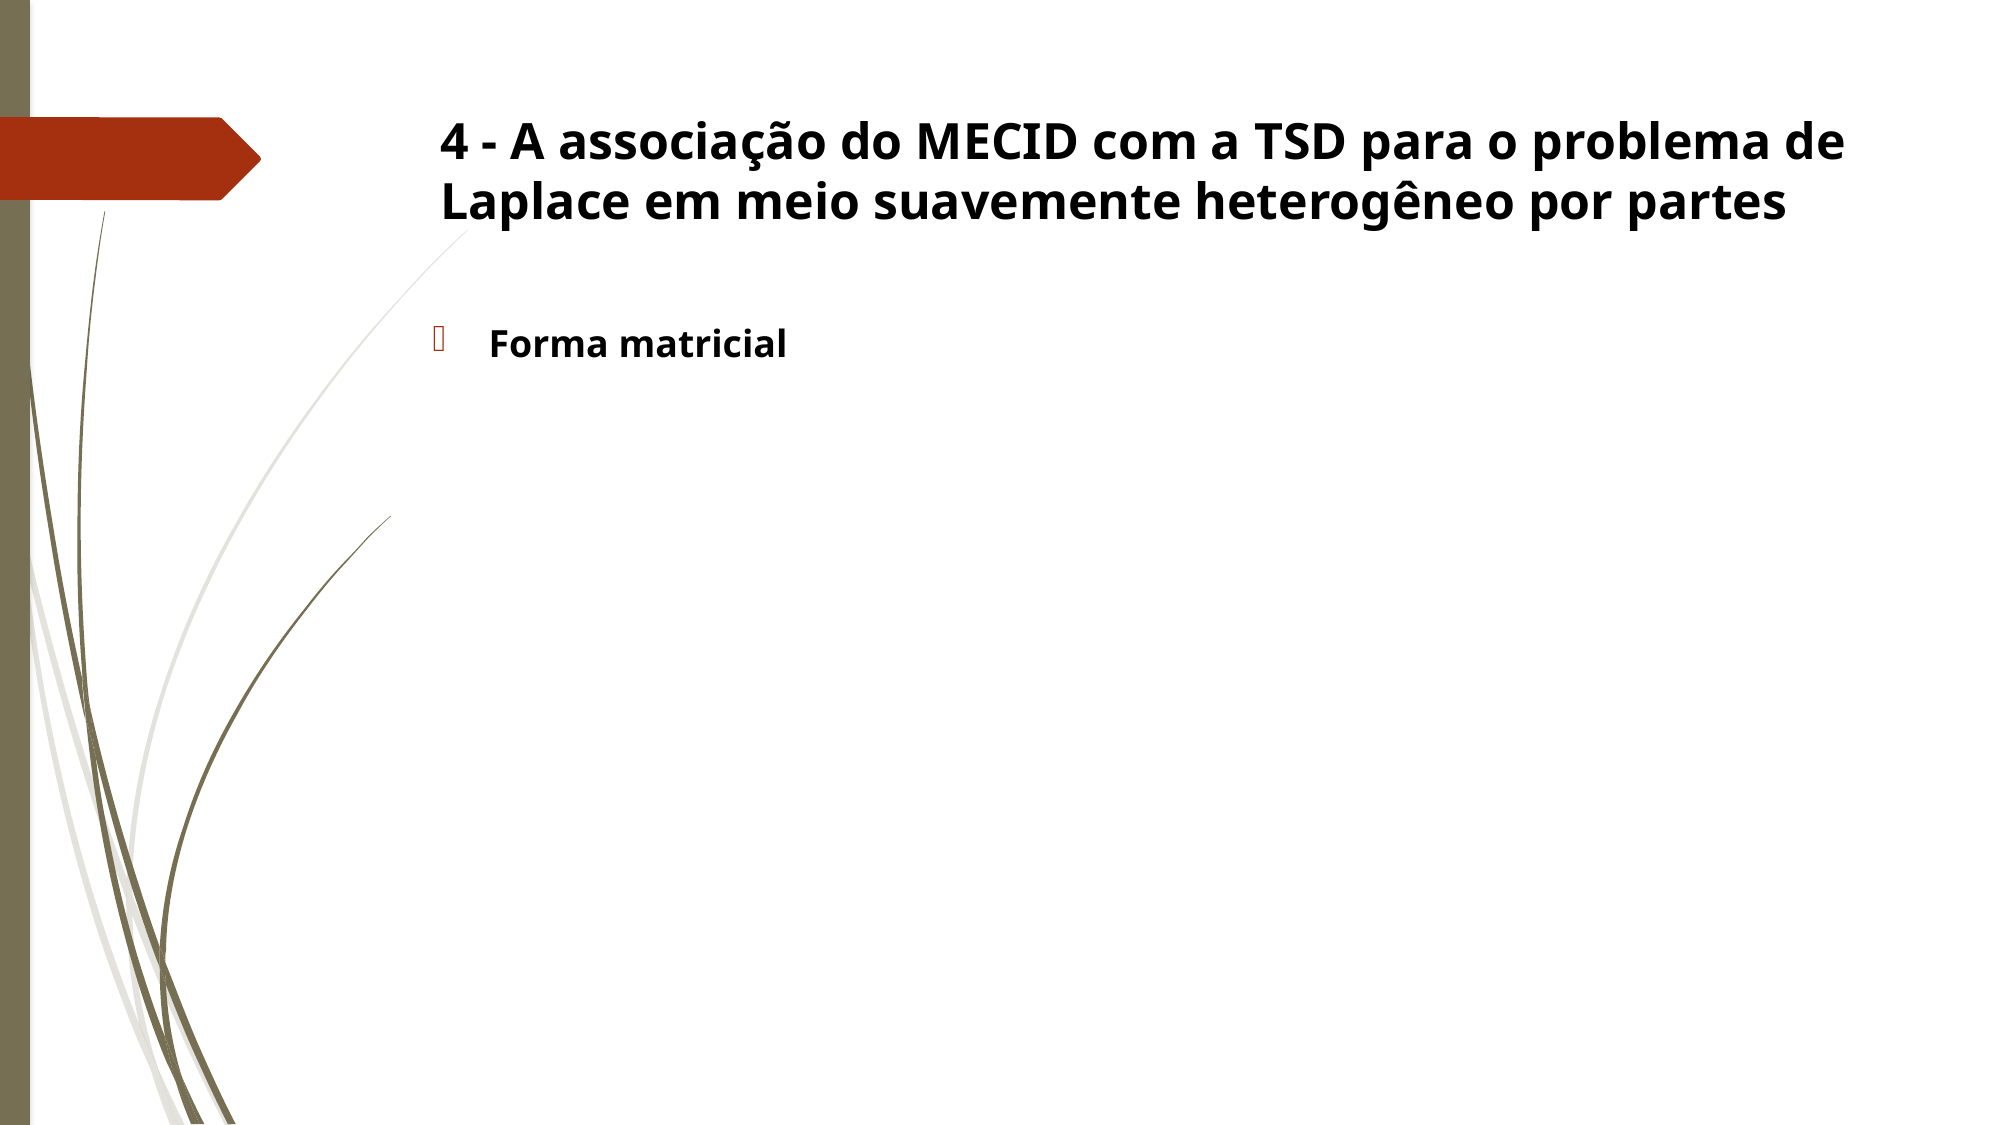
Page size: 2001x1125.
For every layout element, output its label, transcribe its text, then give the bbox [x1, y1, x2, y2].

title 4 - A associação do MECID com a TSD para o problema de Laplace em meio suavemente heterogêneo por partes [425, 102, 1960, 313]
